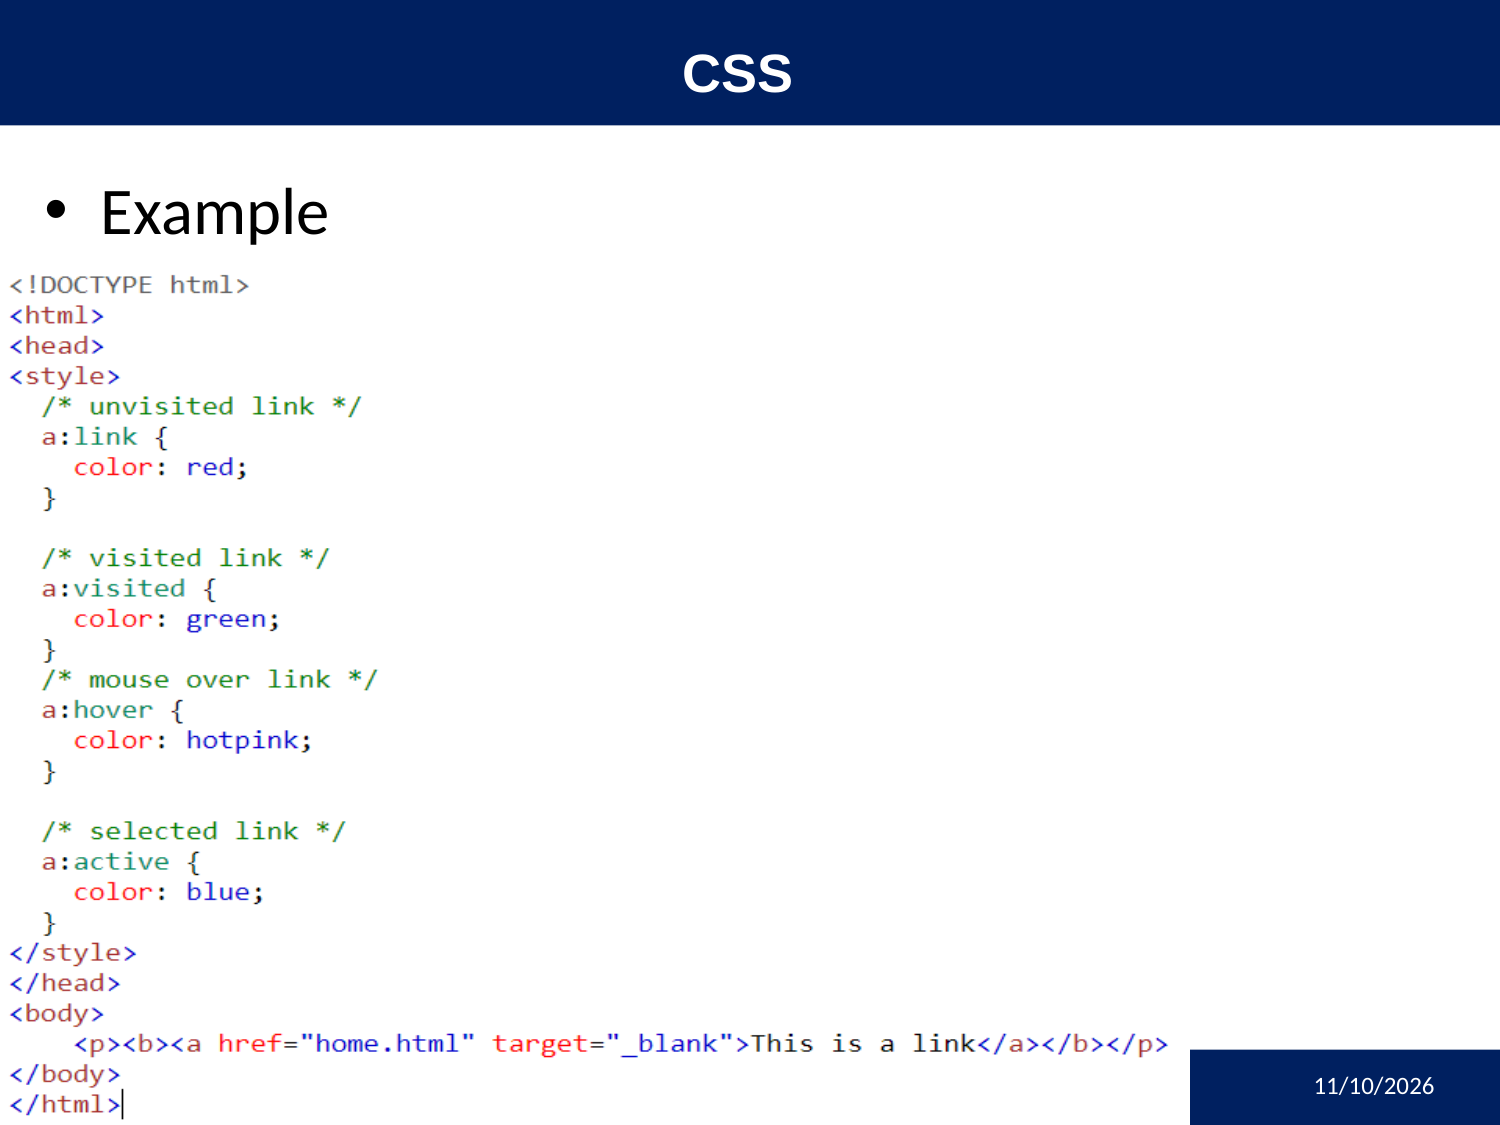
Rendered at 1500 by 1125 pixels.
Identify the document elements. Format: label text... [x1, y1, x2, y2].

picture [0, 266, 1190, 1125]
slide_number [1193, 1054, 1451, 1115]
list Example [29, 160, 1450, 1035]
title CSS [29, 30, 1447, 111]
